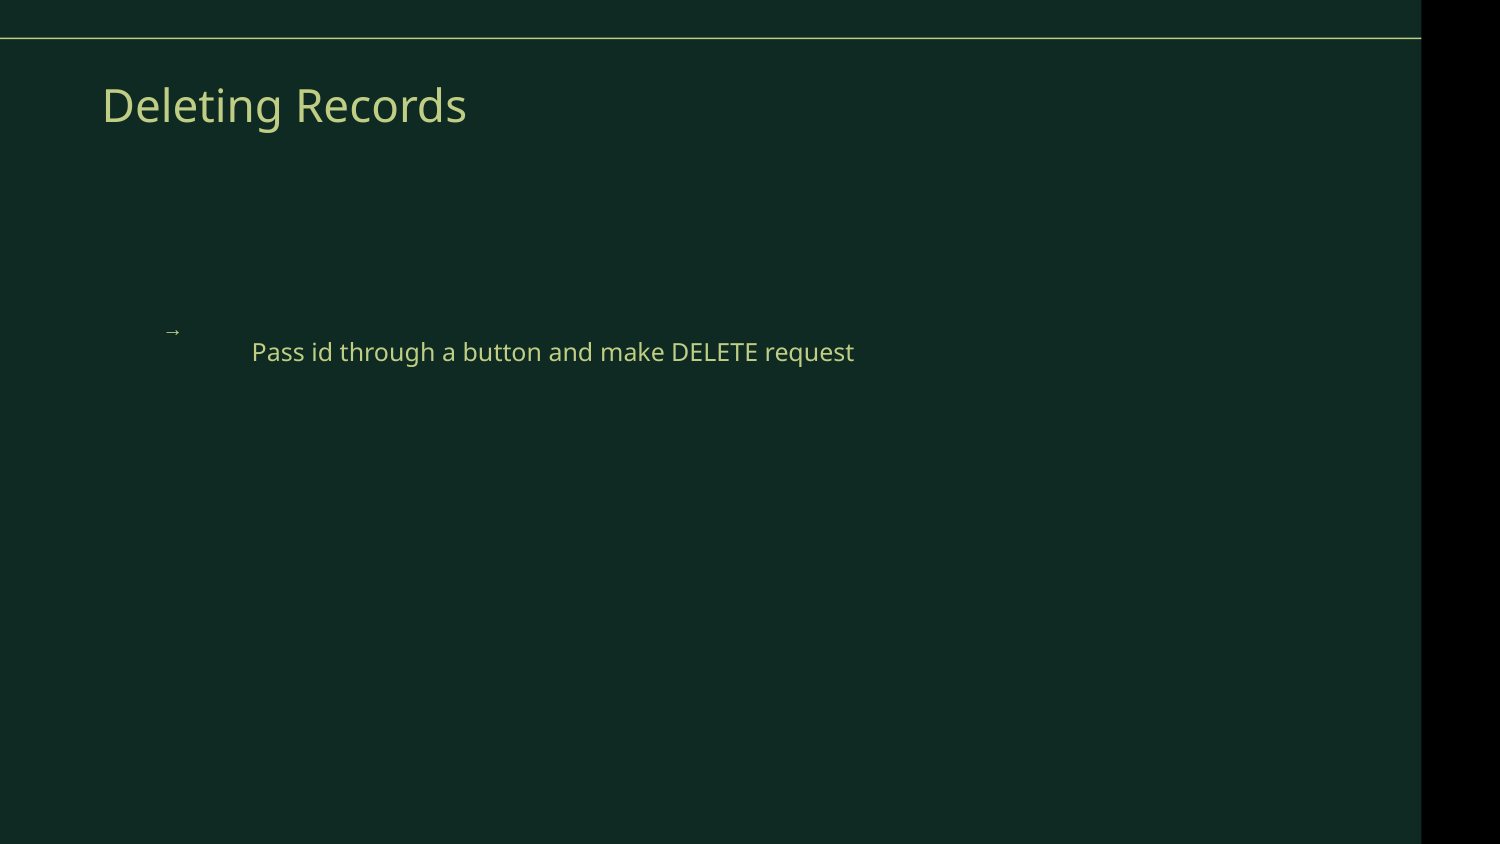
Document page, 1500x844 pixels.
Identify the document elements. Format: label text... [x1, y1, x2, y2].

text_box → [118, 315, 227, 341]
title Deleting Records [75, 33, 1425, 175]
subtitle Pass id through a button and make DELETE request [251, 306, 957, 583]
